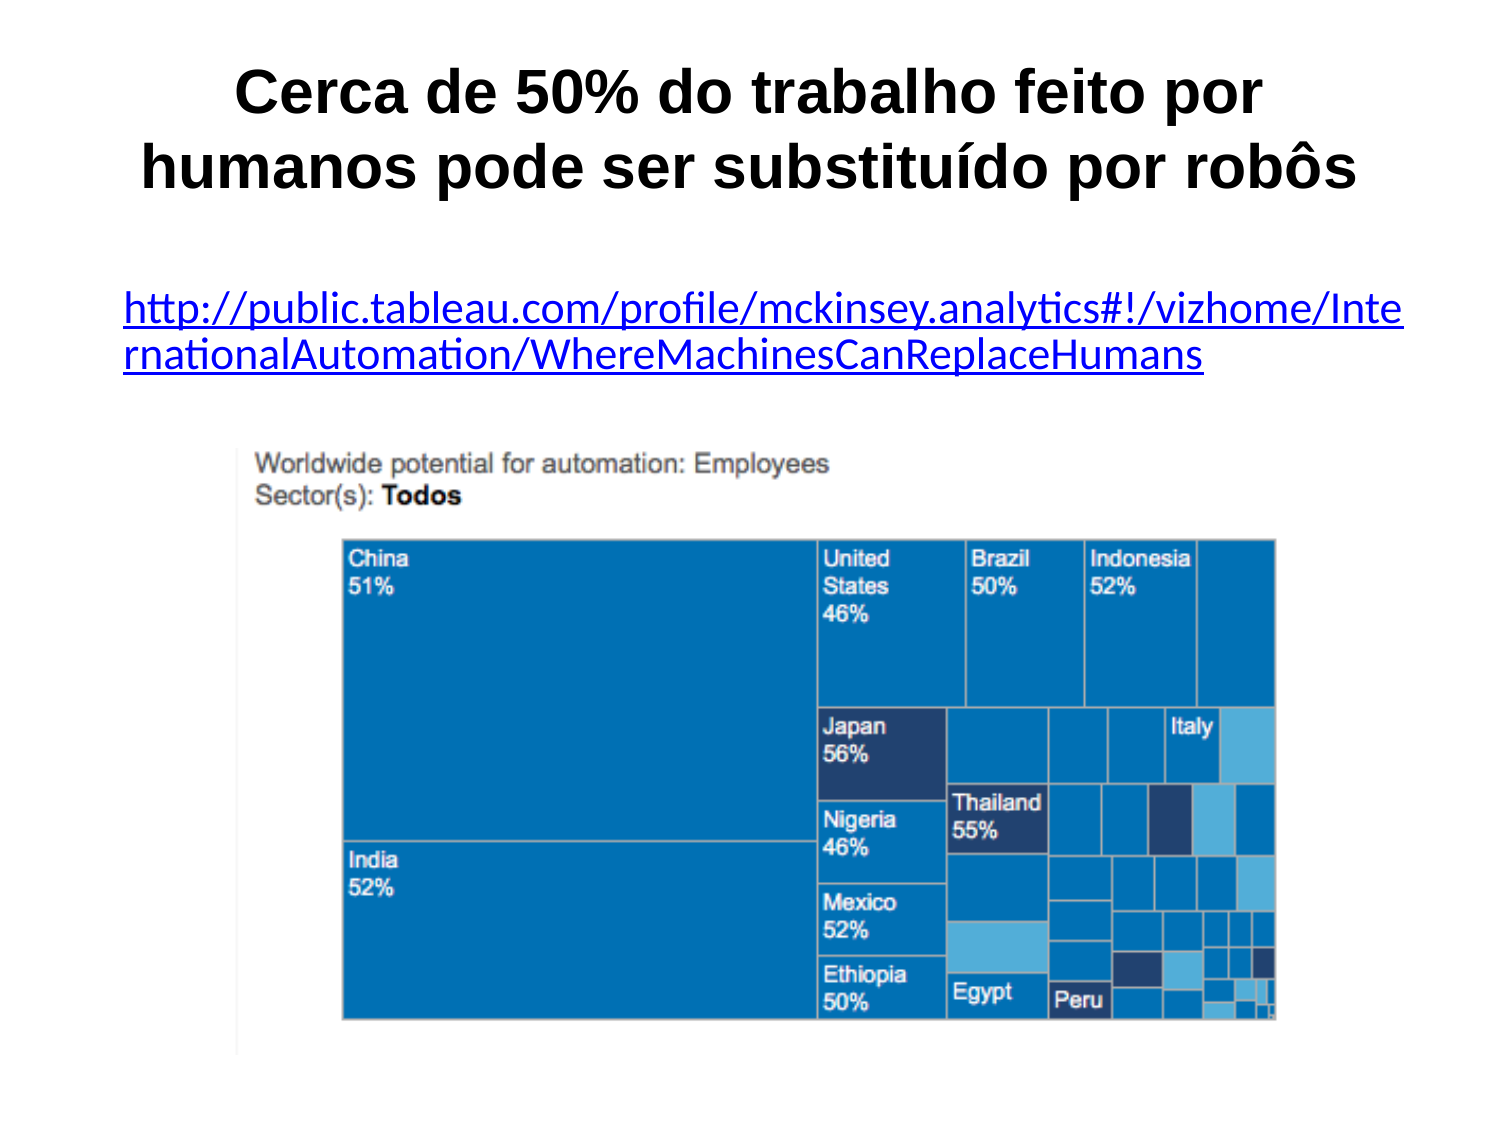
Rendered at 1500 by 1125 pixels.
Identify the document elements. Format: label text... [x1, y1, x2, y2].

title Cerca de 50% do trabalho feito por humanos pode ser substituído por robôs [75, 70, 1425, 258]
list http://public.tableau.com/profile/mckinsey.analytics#!/vizhome/InternationalAutomation/WhereMachinesCanReplaceHumans [75, 262, 1425, 1005]
picture [143, 448, 1333, 1055]
